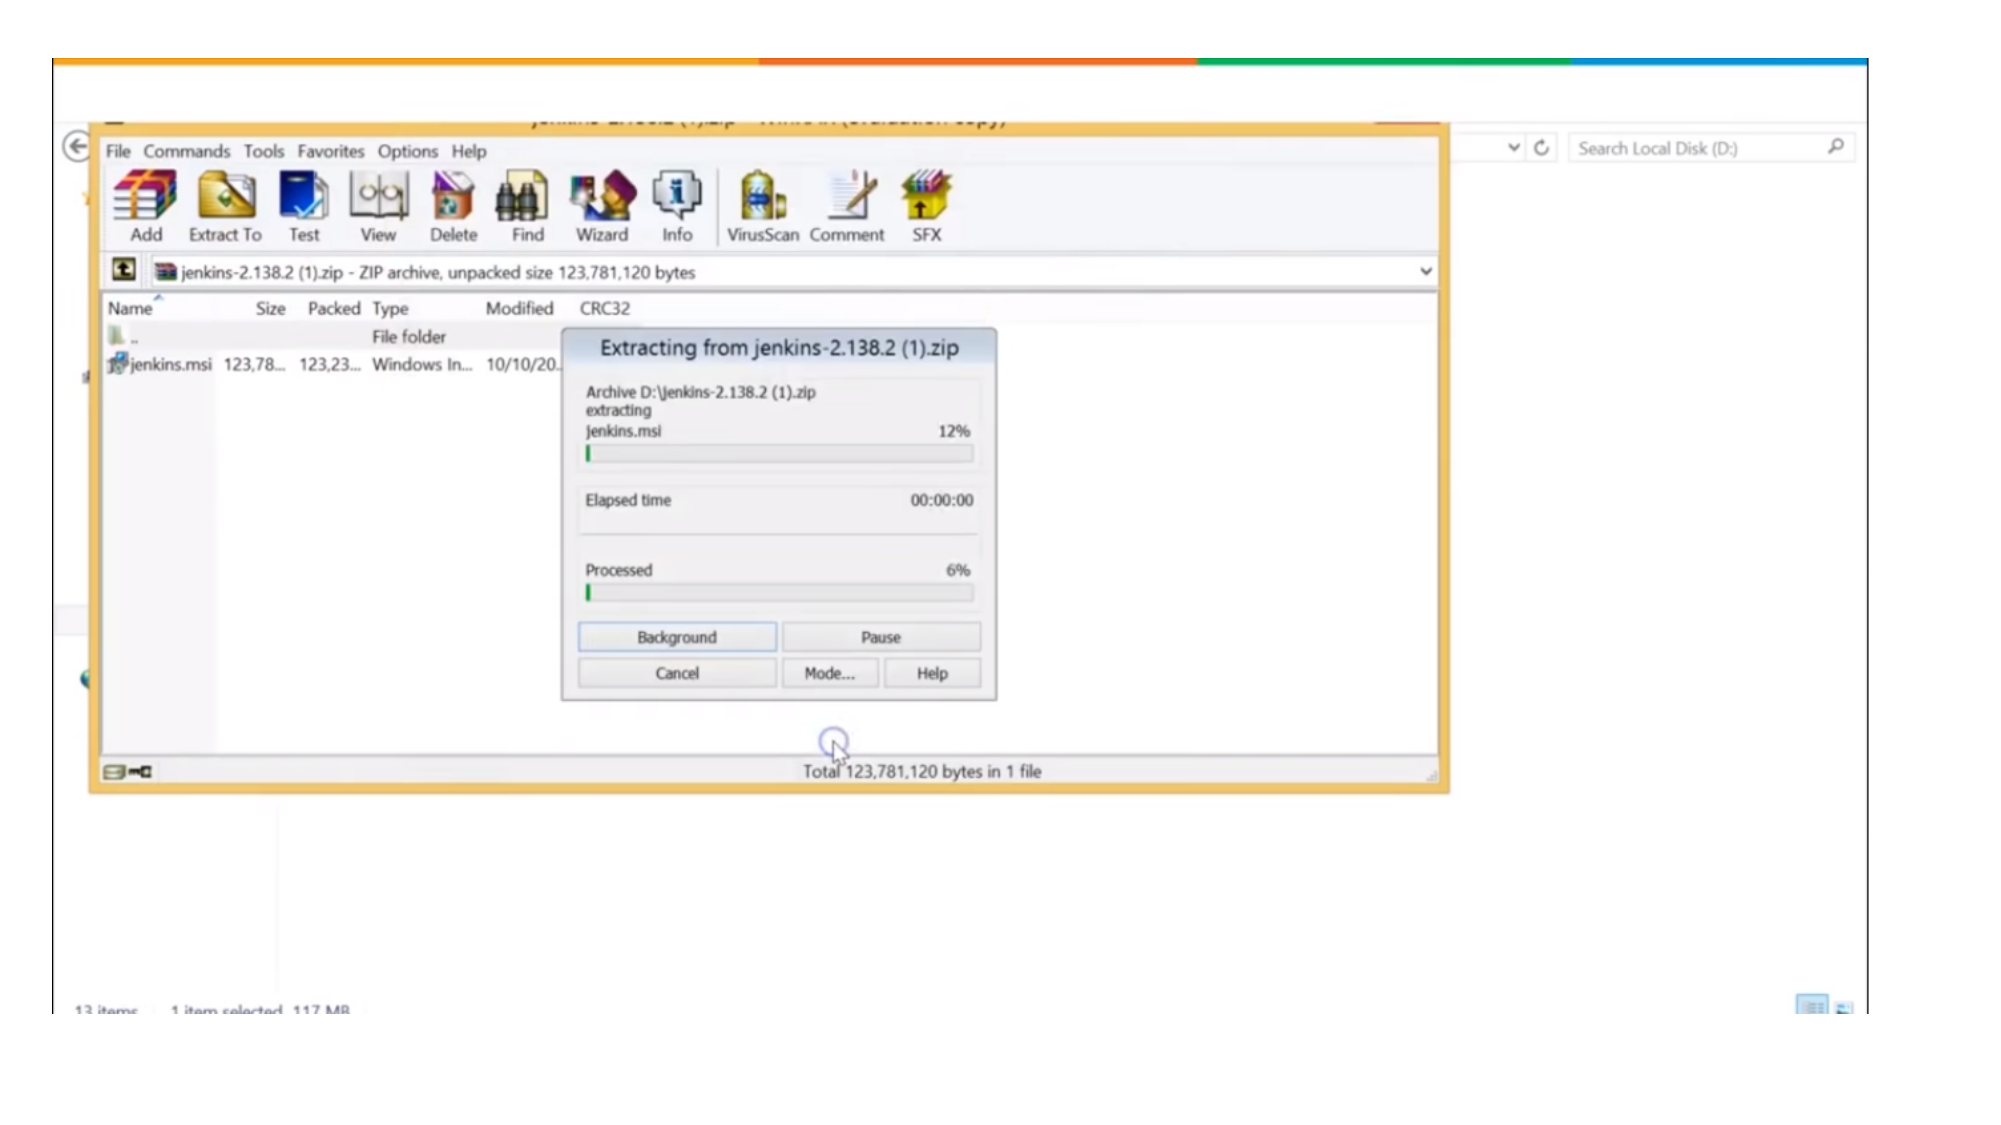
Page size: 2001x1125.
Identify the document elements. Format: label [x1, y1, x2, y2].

list [52, 58, 1886, 1014]
